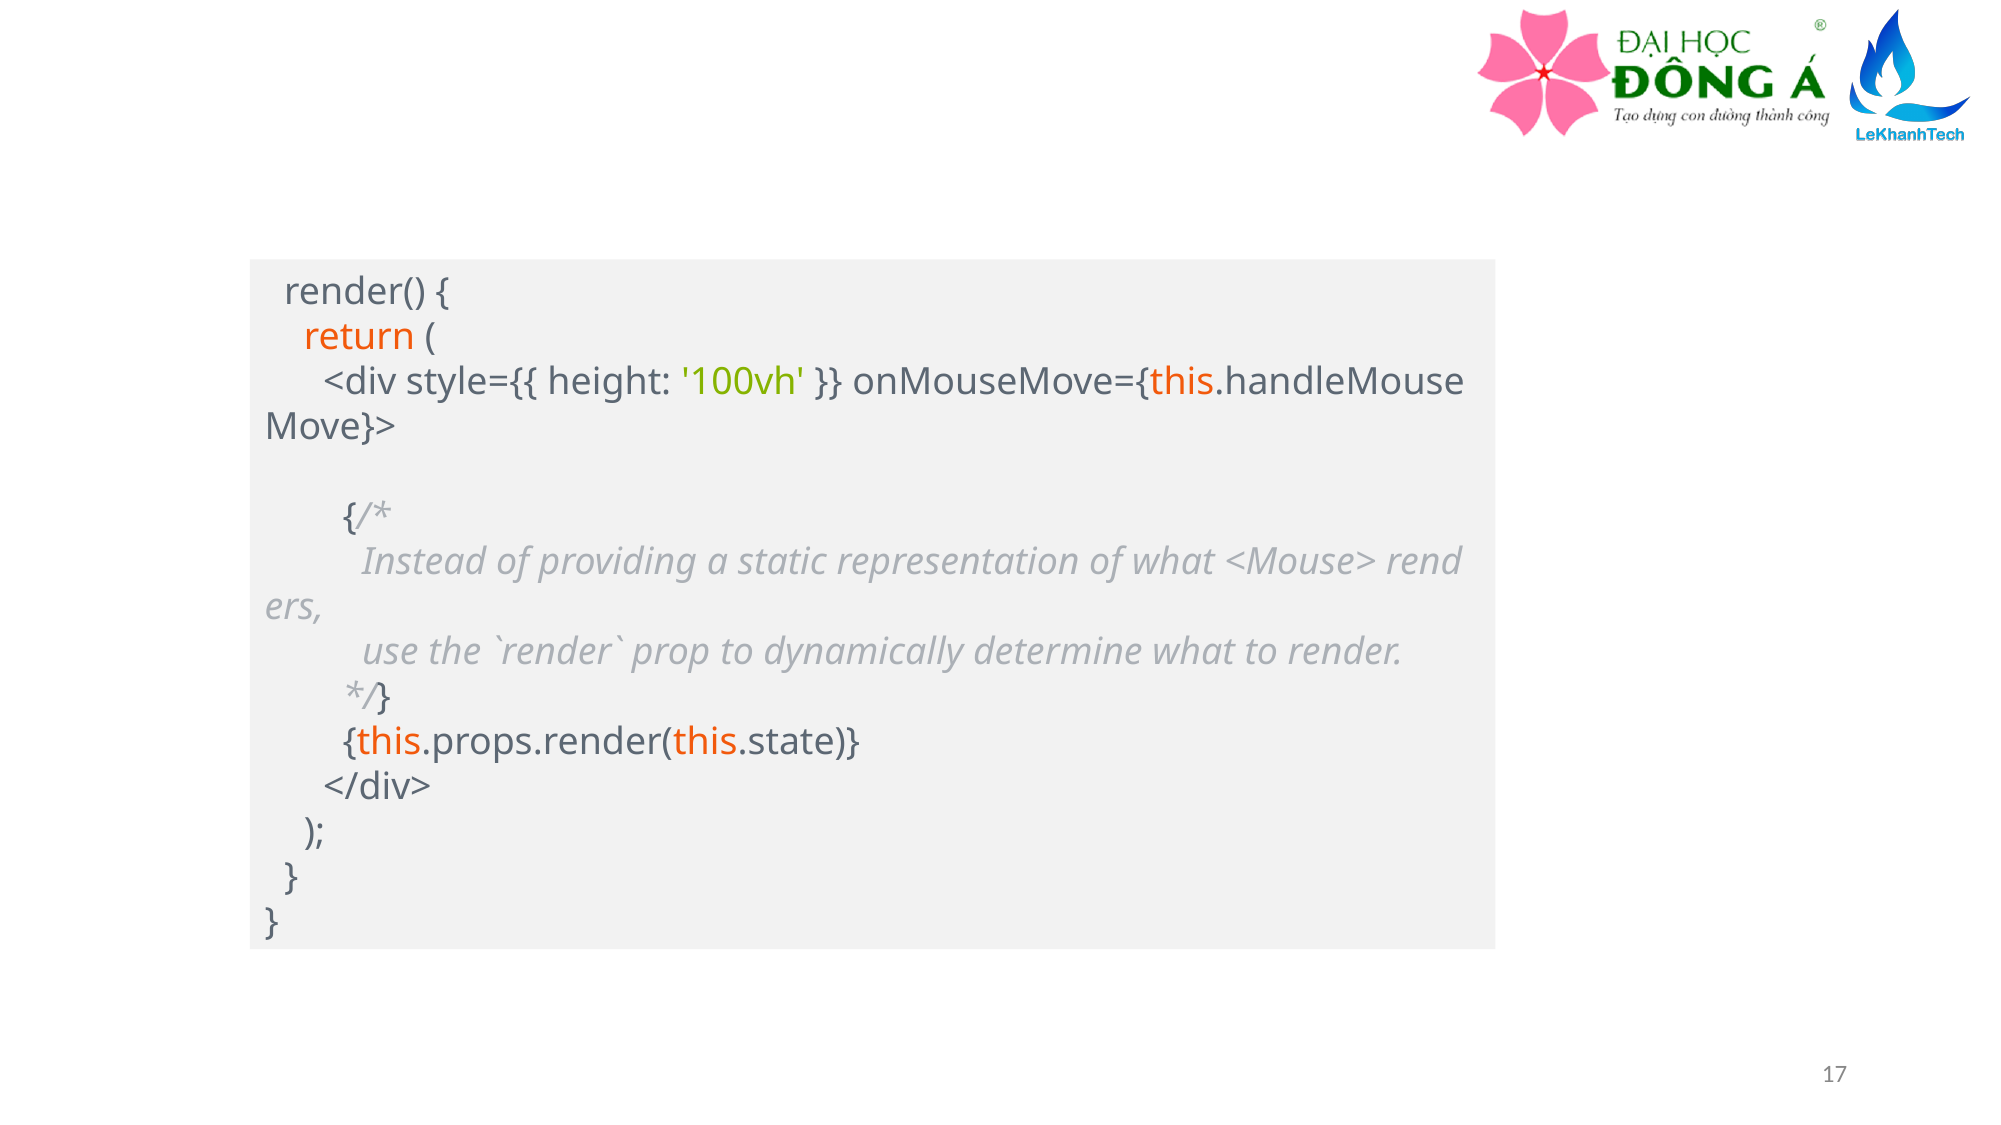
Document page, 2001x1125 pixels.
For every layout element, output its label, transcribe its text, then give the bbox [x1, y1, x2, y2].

slide_number 17 [1412, 1042, 1863, 1103]
text_box render() { return ( <div style={{ height: '100vh' }} onMouseMove={this.handleMouseMove}> {/* Instead of providing a static representation of what <Mouse> renders, use the `render` prop to dynamically determine what to render. */} {this.props.render(this.state)} </div> ); } } [249, 259, 1496, 950]
picture [1465, 5, 1980, 144]
